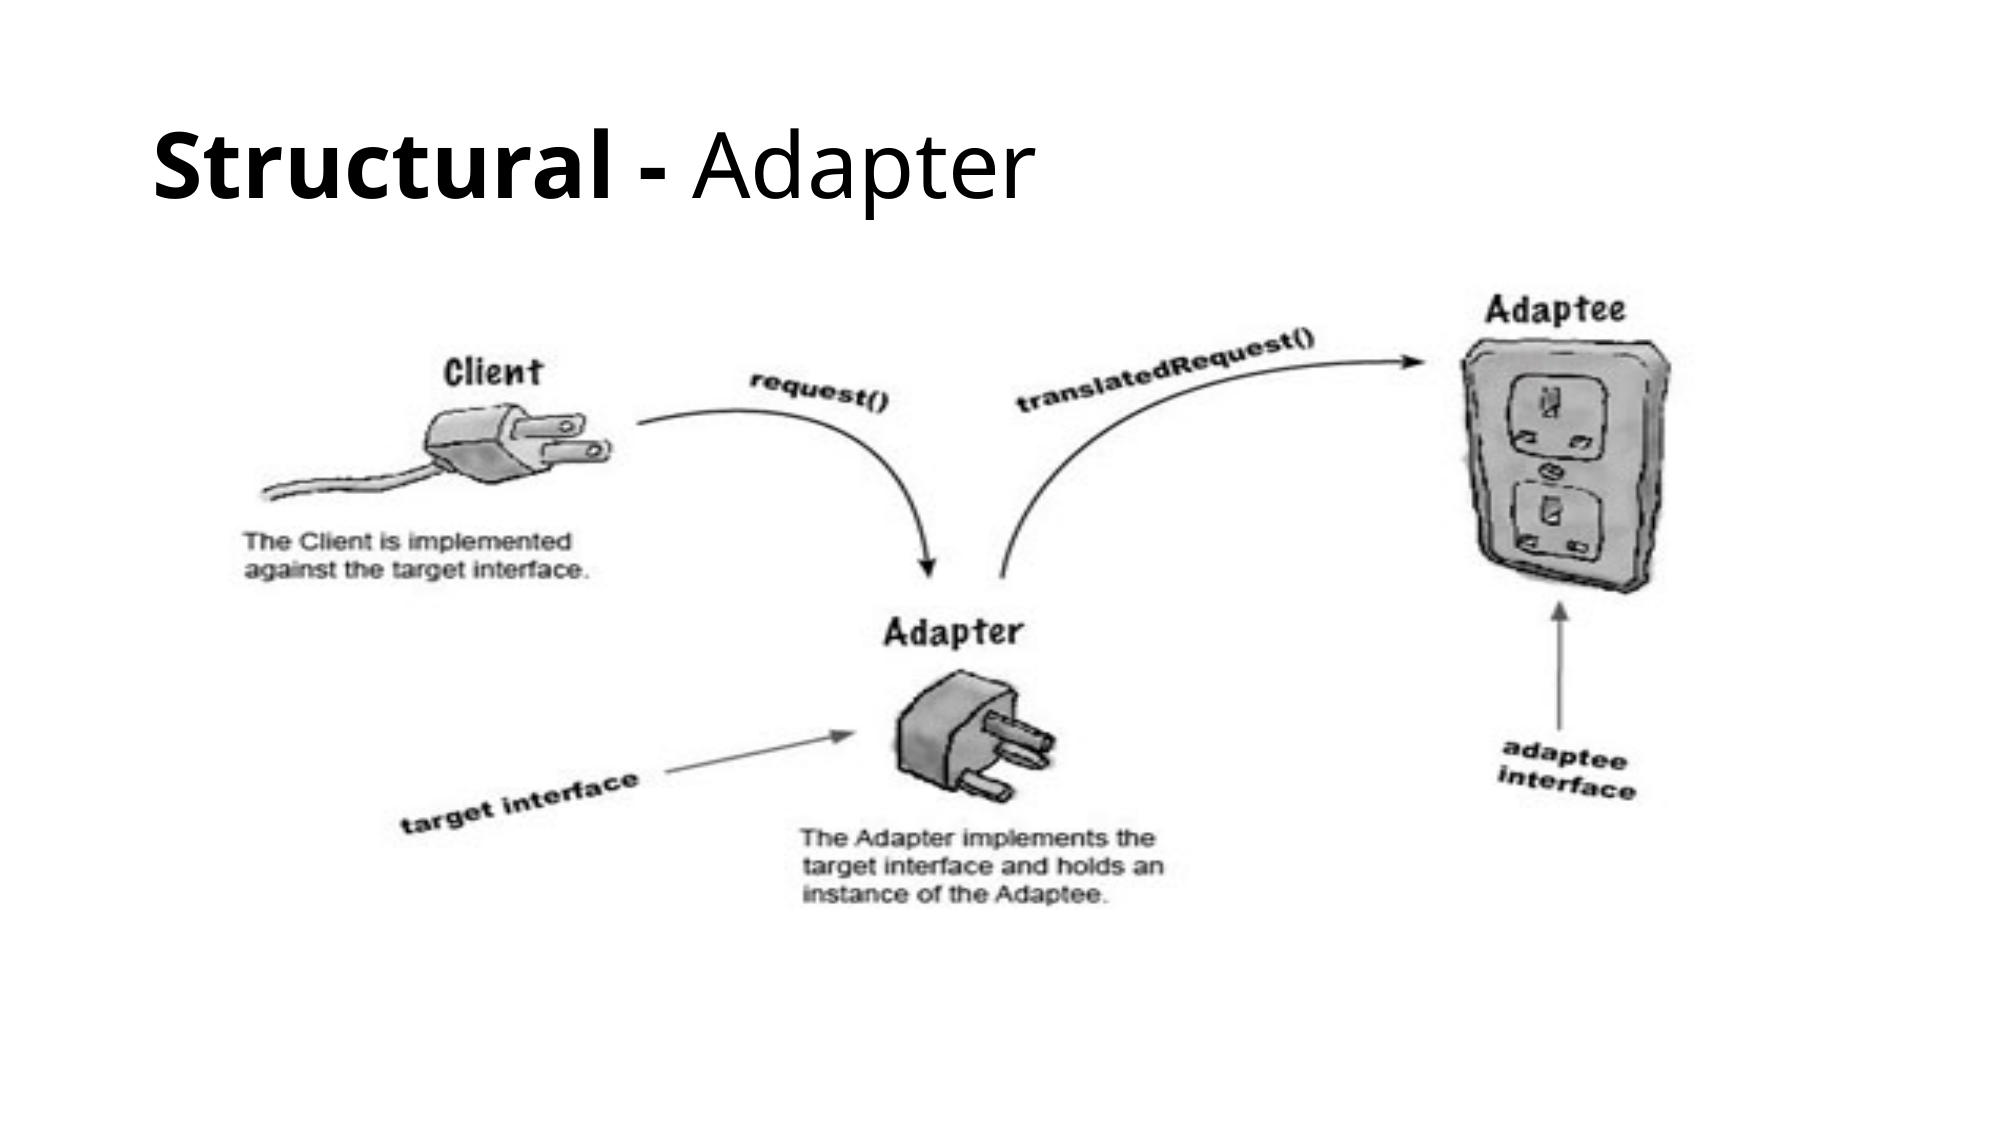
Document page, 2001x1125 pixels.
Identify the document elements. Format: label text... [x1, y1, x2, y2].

title Structural - Adapter [137, 59, 1863, 278]
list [205, 265, 1795, 972]
